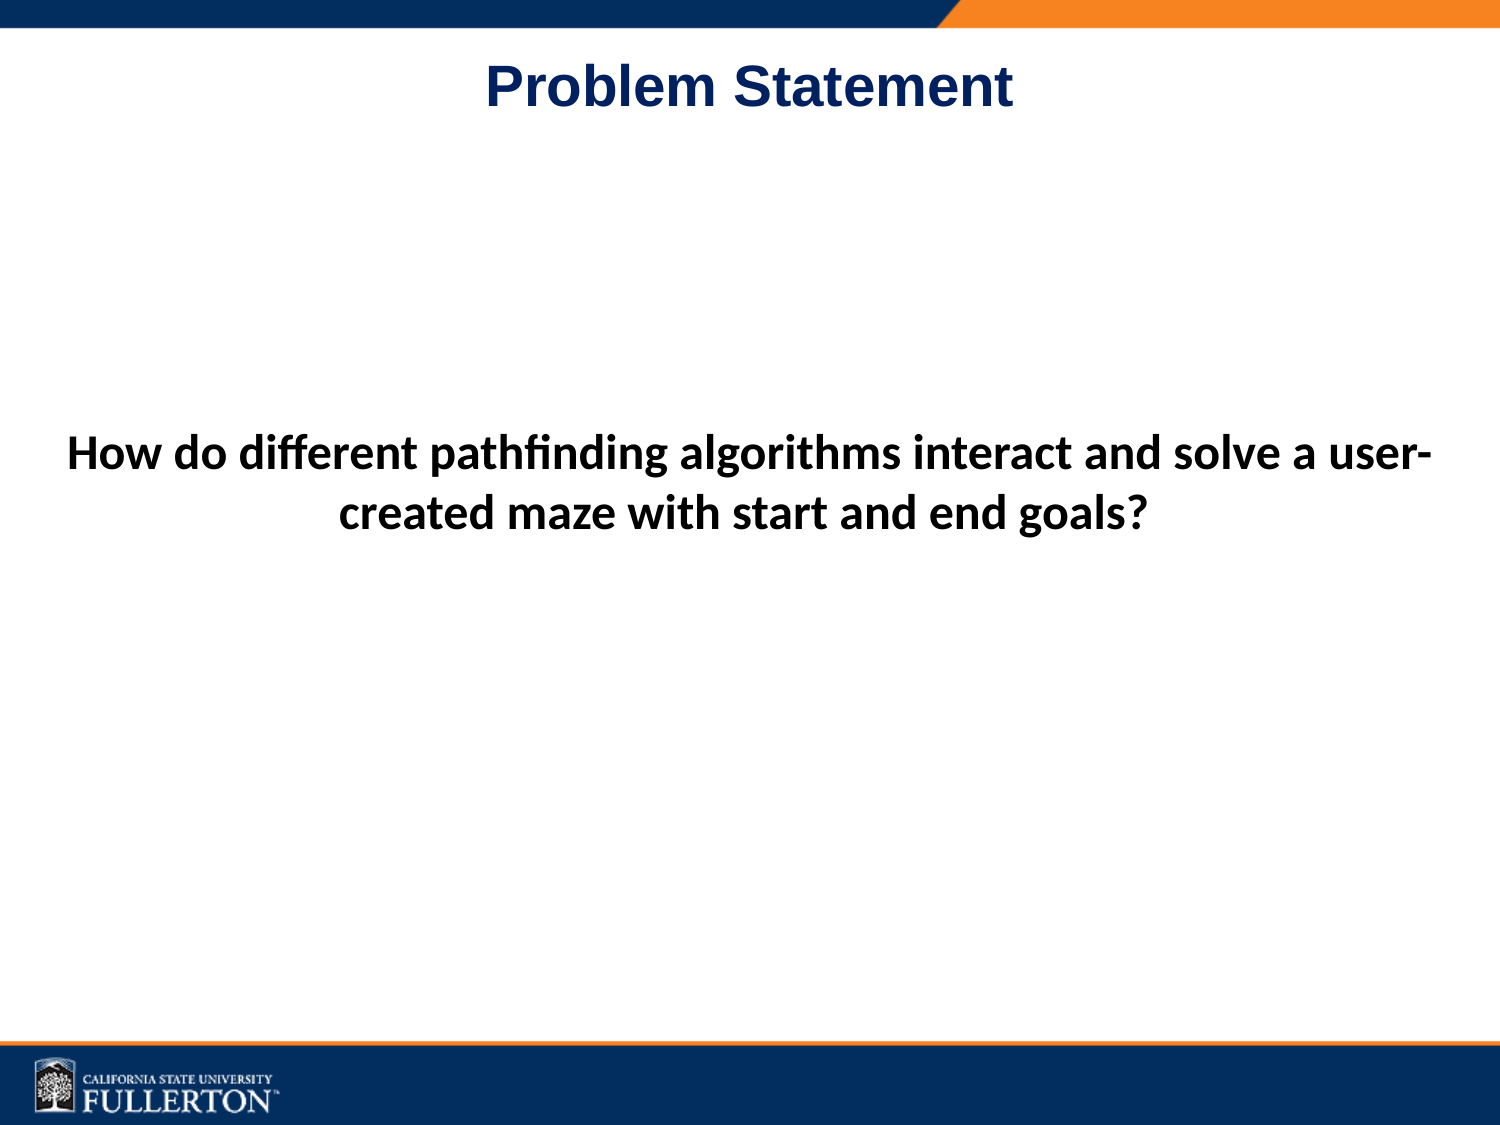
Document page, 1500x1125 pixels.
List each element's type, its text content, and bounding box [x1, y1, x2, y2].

title Problem Statement [306, 24, 1194, 142]
picture [0, 0, 1500, 1125]
text_box How do different pathfinding algorithms interact and solve a user-created maze with start and end goals? [24, 229, 1475, 730]
